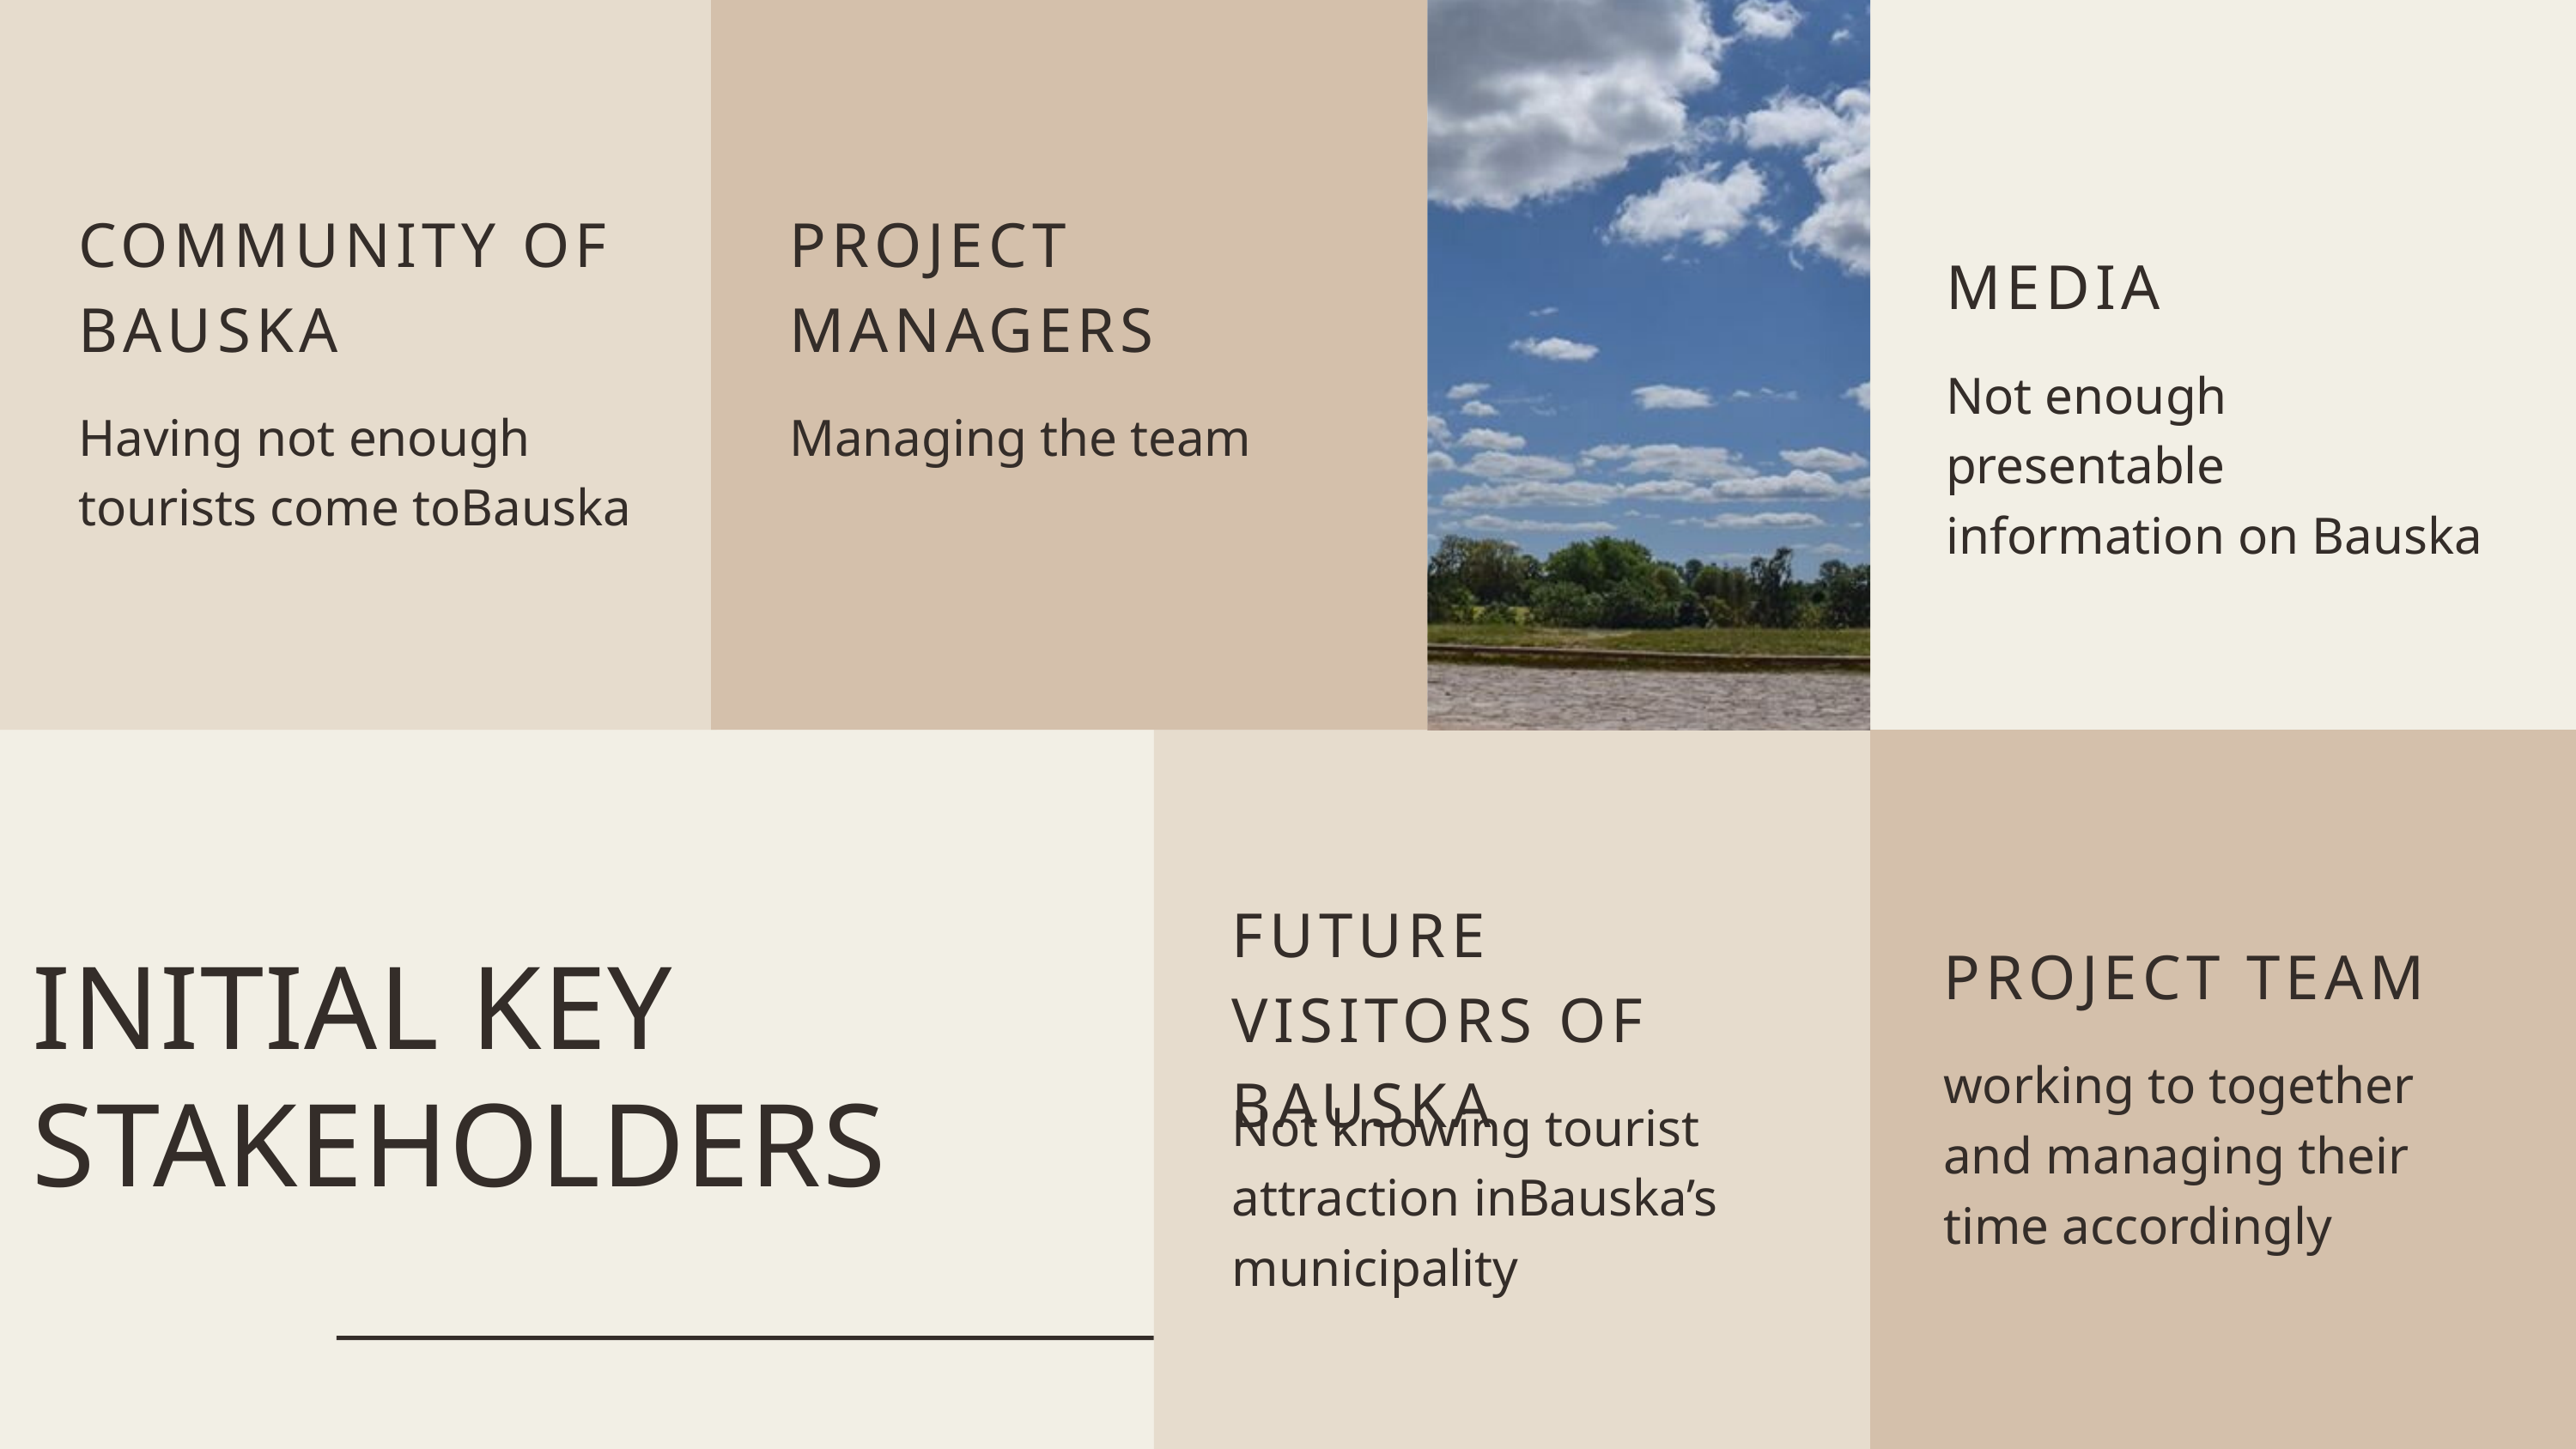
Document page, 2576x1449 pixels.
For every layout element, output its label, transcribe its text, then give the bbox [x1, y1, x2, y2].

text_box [1942, 933, 2504, 1246]
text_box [789, 201, 1350, 461]
picture [1427, 0, 1871, 731]
text_box [1153, 724, 1870, 1449]
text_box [1946, 243, 2506, 488]
text_box INITIAL KEY STAKEHOLDERS [32, 935, 939, 1210]
text_box [711, 0, 1423, 731]
text_box [336, 1336, 1153, 1341]
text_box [77, 201, 639, 529]
text_box [1870, 730, 2576, 1449]
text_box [1231, 891, 1792, 1288]
text_box [0, 0, 711, 731]
